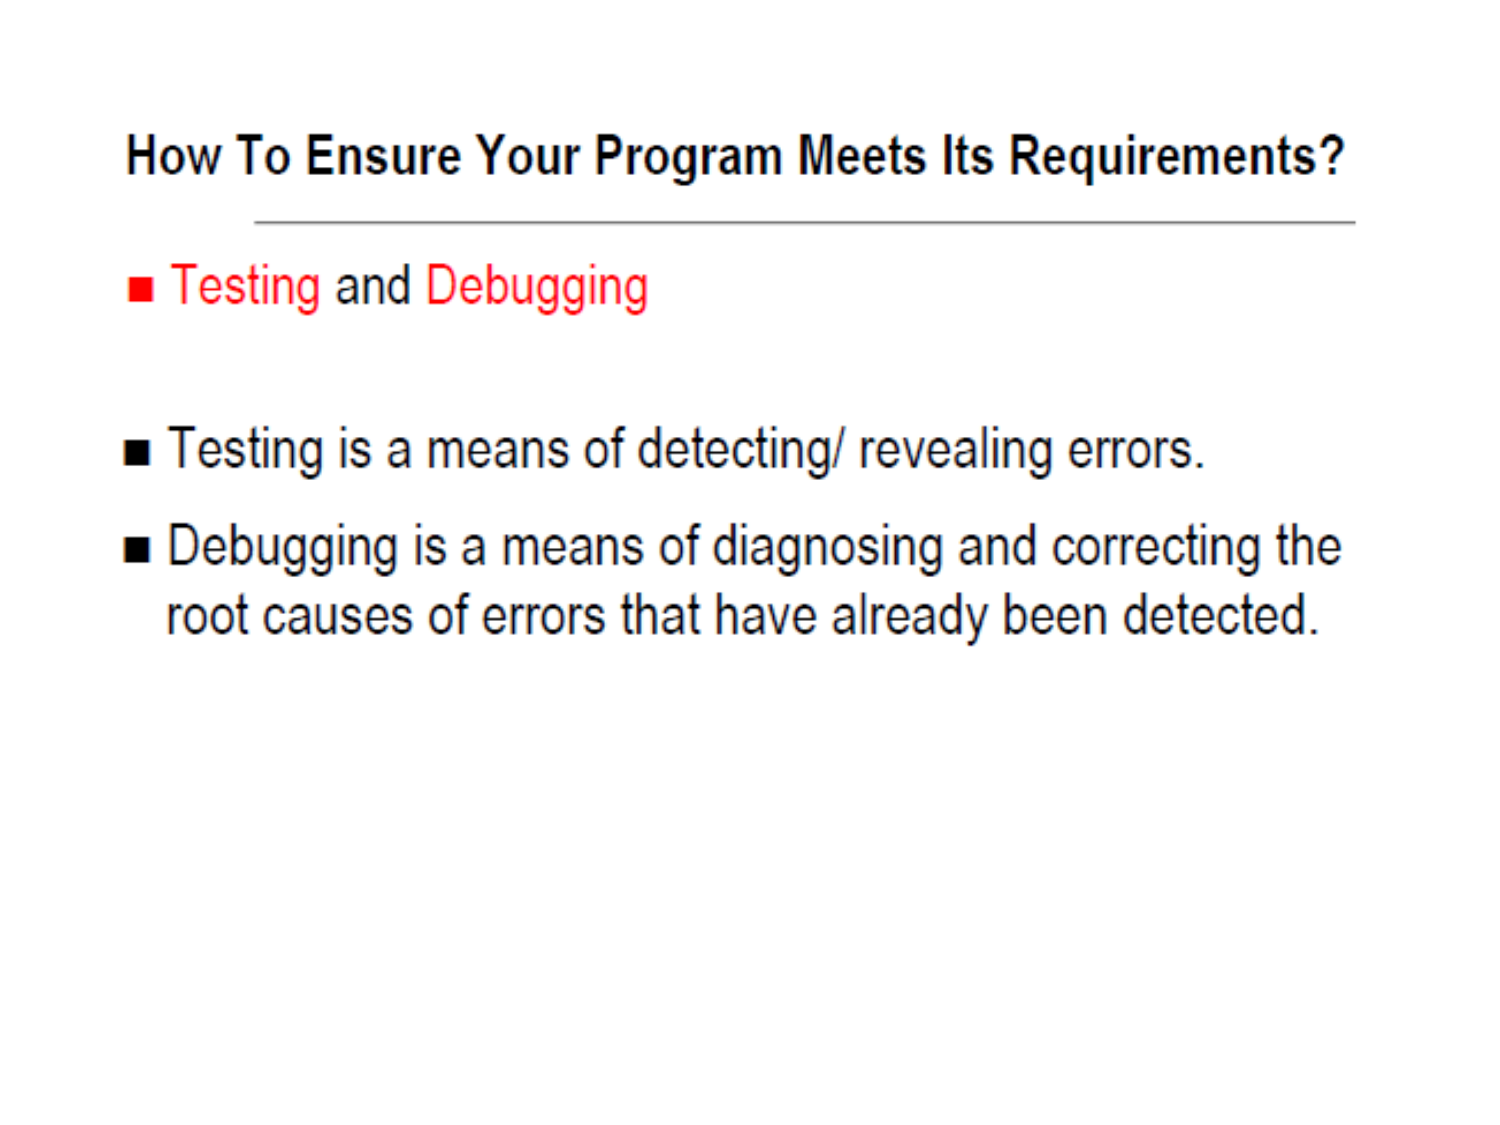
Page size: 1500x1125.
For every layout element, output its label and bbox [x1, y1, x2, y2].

picture [101, 399, 1376, 688]
picture [99, 99, 1415, 338]
